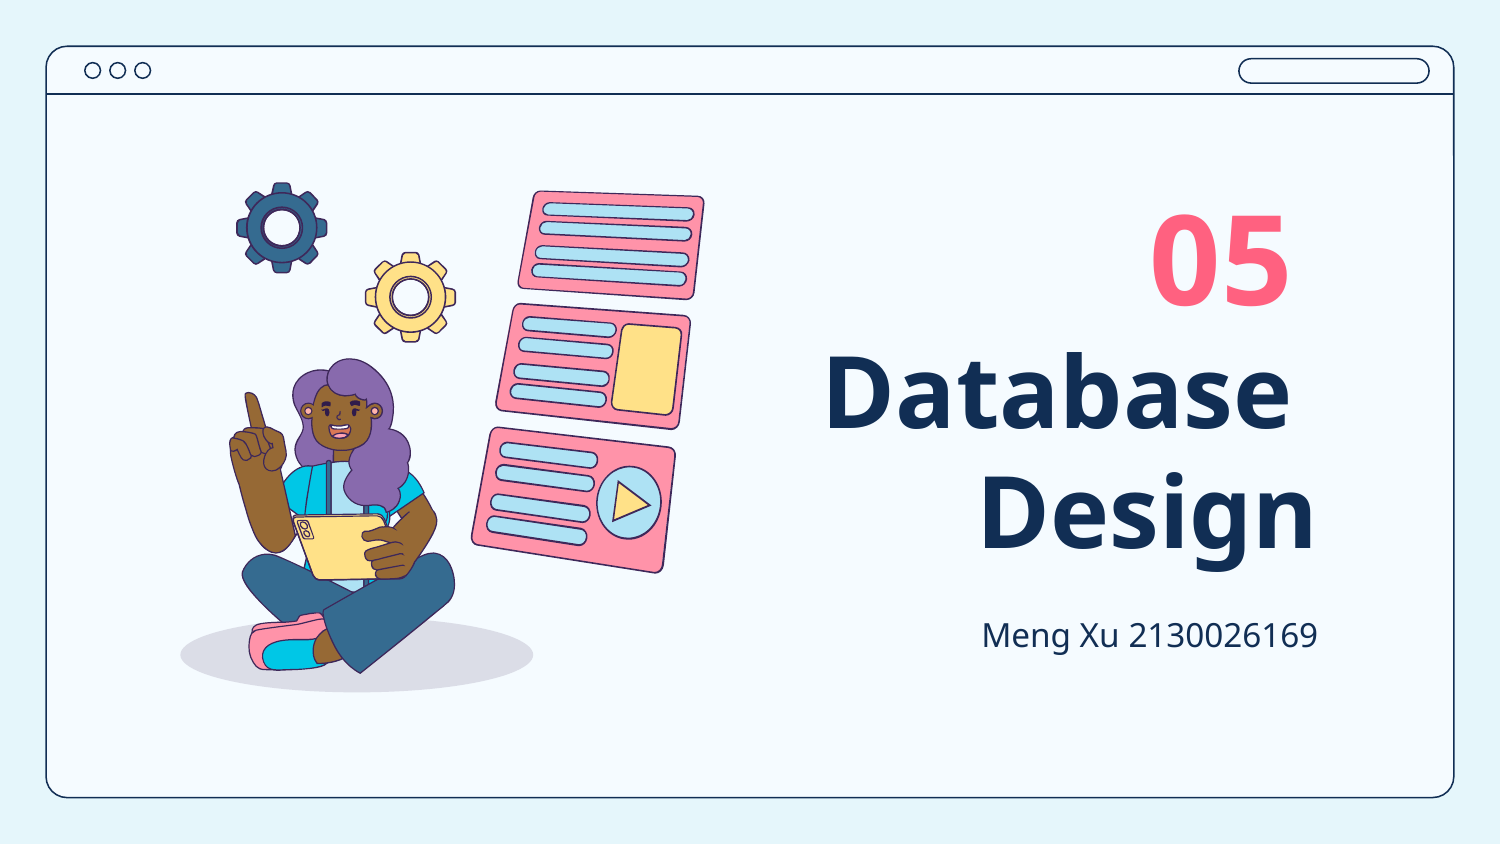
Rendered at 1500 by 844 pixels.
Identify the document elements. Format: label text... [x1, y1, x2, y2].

title 05 [1134, 207, 1334, 346]
subtitle Meng Xu 2130026169 [920, 598, 1334, 674]
title Database Design [783, 336, 1334, 584]
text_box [180, 182, 706, 693]
